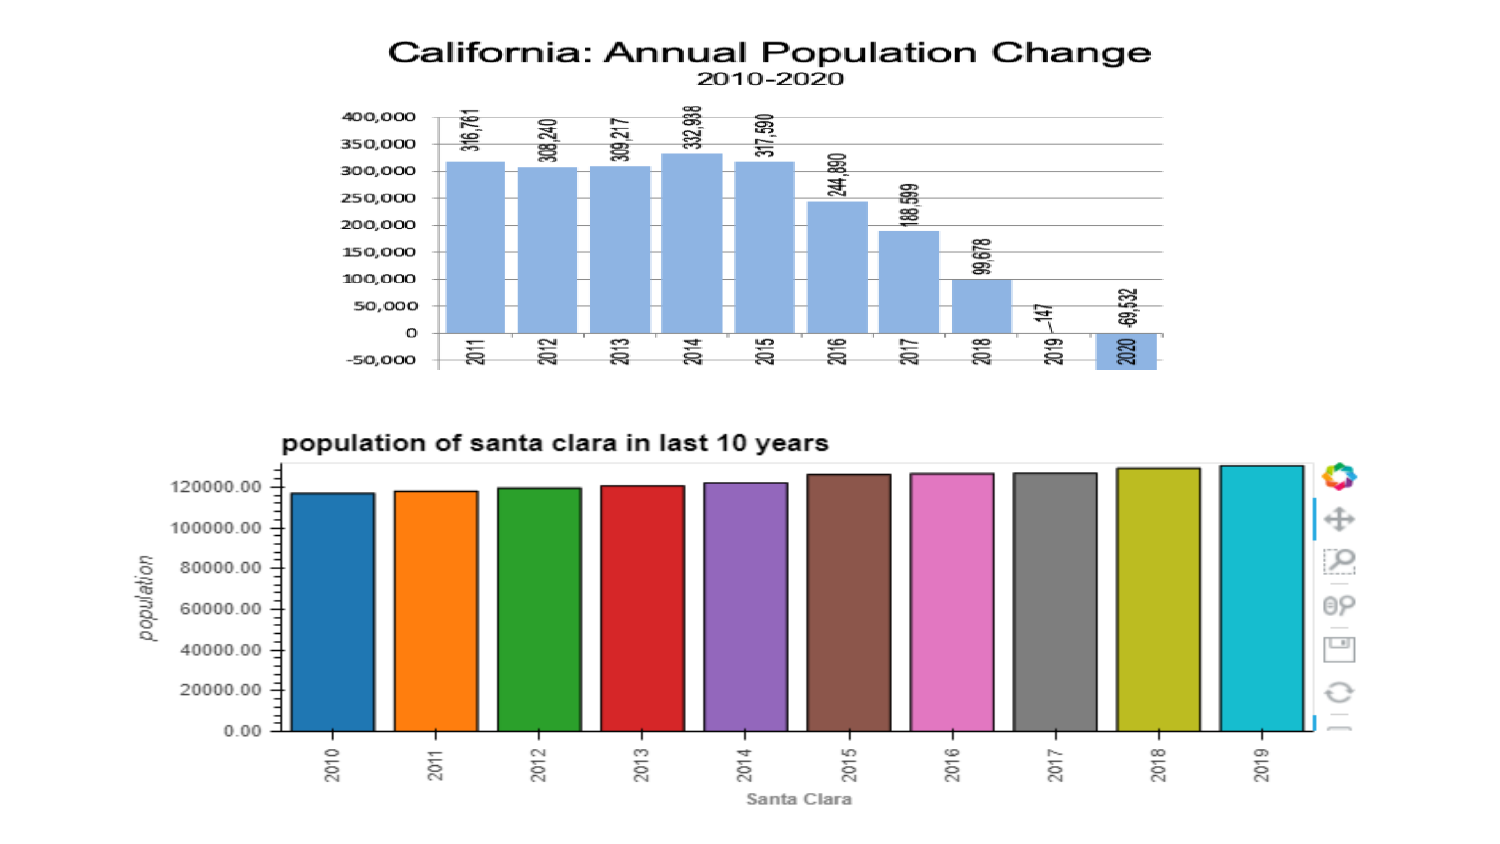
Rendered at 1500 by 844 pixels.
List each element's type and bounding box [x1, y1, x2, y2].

picture [312, 30, 1188, 370]
picture [103, 420, 1402, 819]
